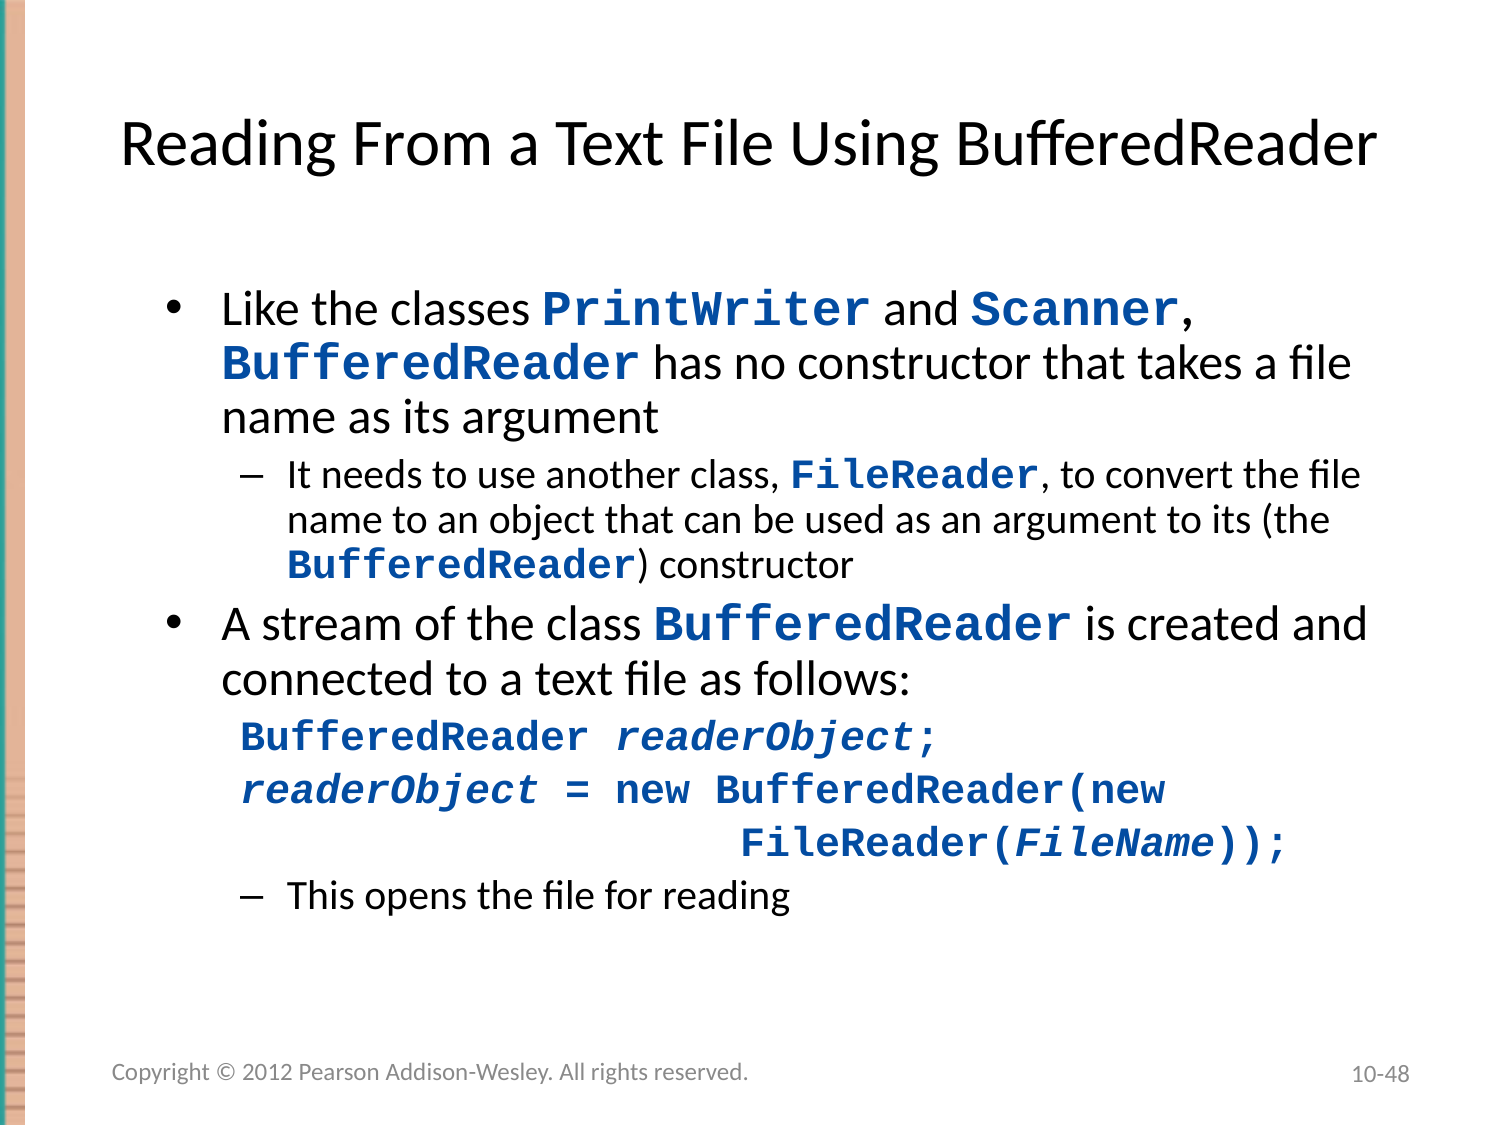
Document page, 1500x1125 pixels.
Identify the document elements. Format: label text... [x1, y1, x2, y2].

footer Copyright © 2012 Pearson Addison-Wesley. All rights reserved. [75, 1040, 788, 1100]
list Like the classes PrintWriter and Scanner, BufferedReader has no constructor that takes a file name as its argument It needs to use another class, FileReader, to convert the file name to an object that can be used as an argument to its (the BufferedReader) constructor A stream of the class BufferedReader is created and connected to a text file as follows: BufferedReader readerObject; readerObject = new BufferedReader(new FileReader(FileName)); This opens the file for reading [149, 274, 1388, 988]
picture [0, 0, 25, 1125]
title Reading From a Text File Using BufferedReader [74, 44, 1426, 233]
slide_number 10-48 [1074, 1042, 1425, 1103]
